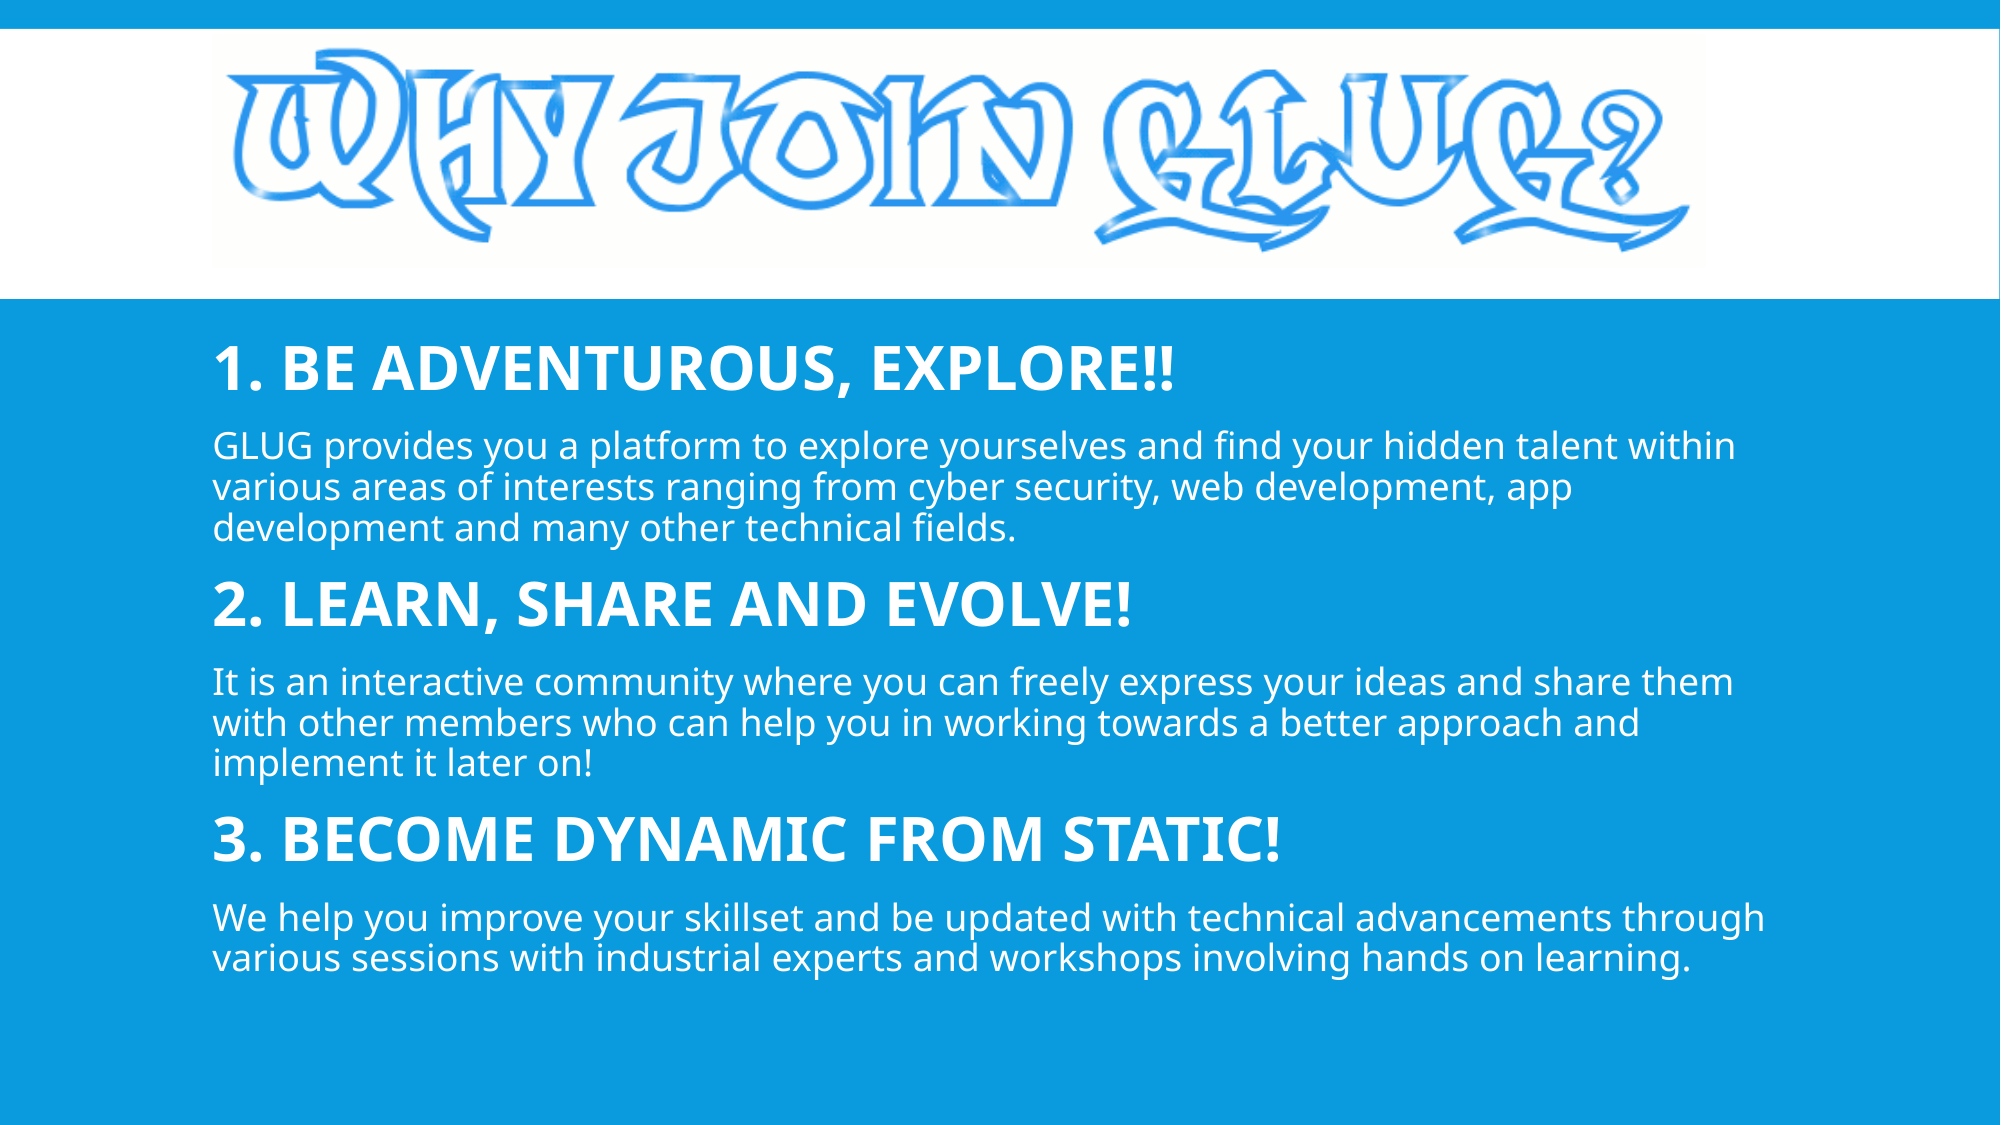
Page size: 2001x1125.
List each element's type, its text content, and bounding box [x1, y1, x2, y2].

list 1. BE ADVENTUROUS, EXPLORE!! GLUG provides you a platform to explore yourselves and find your hidden talent within various areas of interests ranging from cyber security, web development, app development and many other technical fields. 2. LEARN, SHARE AND EVOLVE! It is an interactive community where you can freely express your ideas and share them with other members who can help you in working towards a better approach and implement it later on! 3. BECOME DYNAMIC FROM STATIC! We help you improve your skillset and be updated with technical advancements through various sessions with industrial experts and workshops involving hands on learning. [197, 329, 1803, 1020]
picture [212, 33, 1706, 269]
